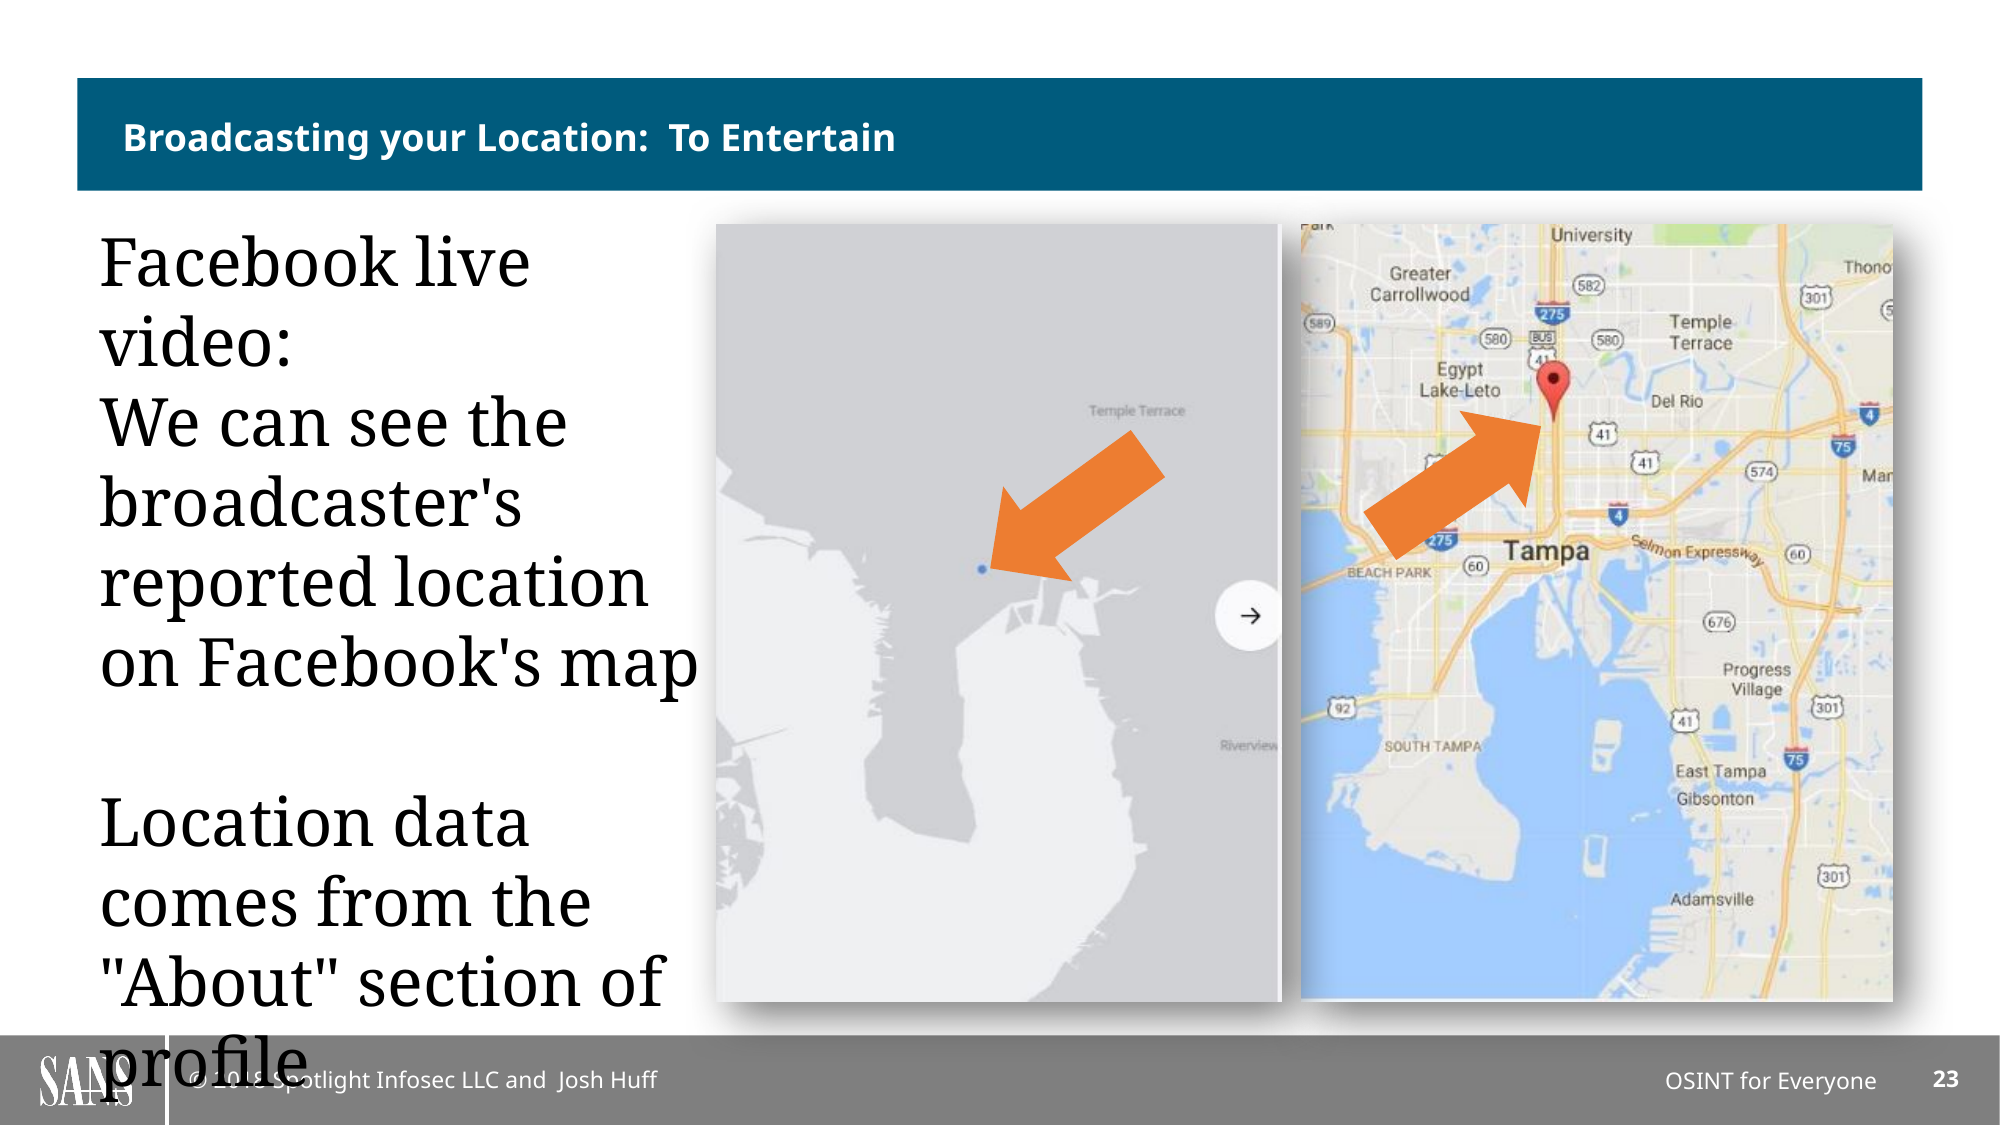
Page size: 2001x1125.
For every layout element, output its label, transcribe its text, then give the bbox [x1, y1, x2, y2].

title Broadcasting your Location: To Entertain [107, 78, 1893, 191]
picture [715, 224, 1282, 1002]
slide_number 23 [1892, 1035, 2000, 1125]
text_box Facebook live video: We can see the broadcaster's reported location on Facebook's map Location data comes from the "About" section of profile [84, 212, 718, 1107]
picture [1301, 224, 1893, 1002]
footer OSINT for Everyone [201, 1035, 1892, 1125]
